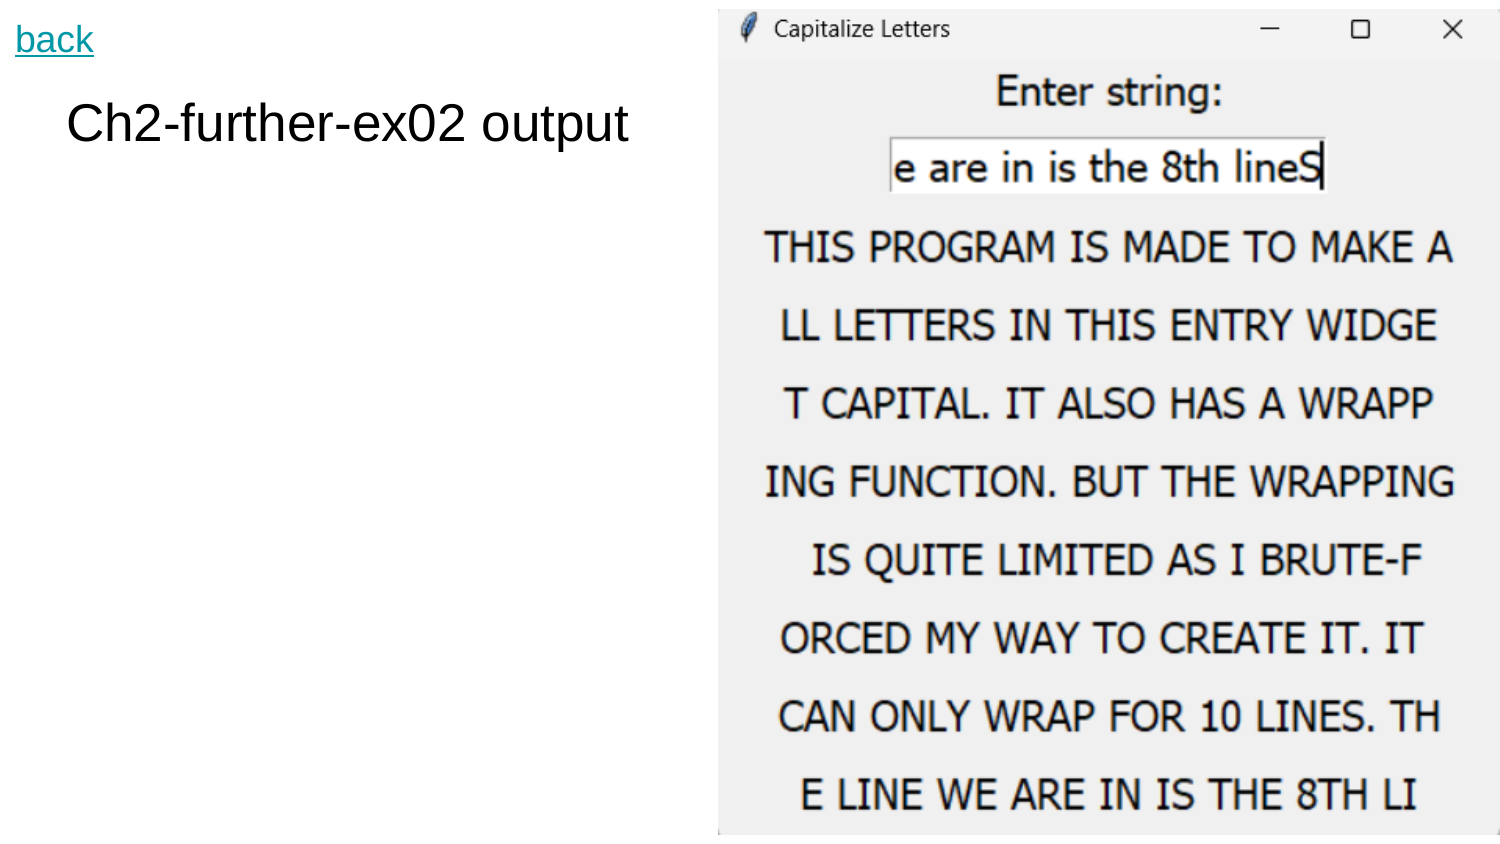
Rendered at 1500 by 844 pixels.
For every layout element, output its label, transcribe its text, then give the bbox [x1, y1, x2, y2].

text_box back [0, 0, 493, 75]
title Ch2-further-ex02 output [51, 72, 713, 167]
picture [718, 9, 1500, 835]
